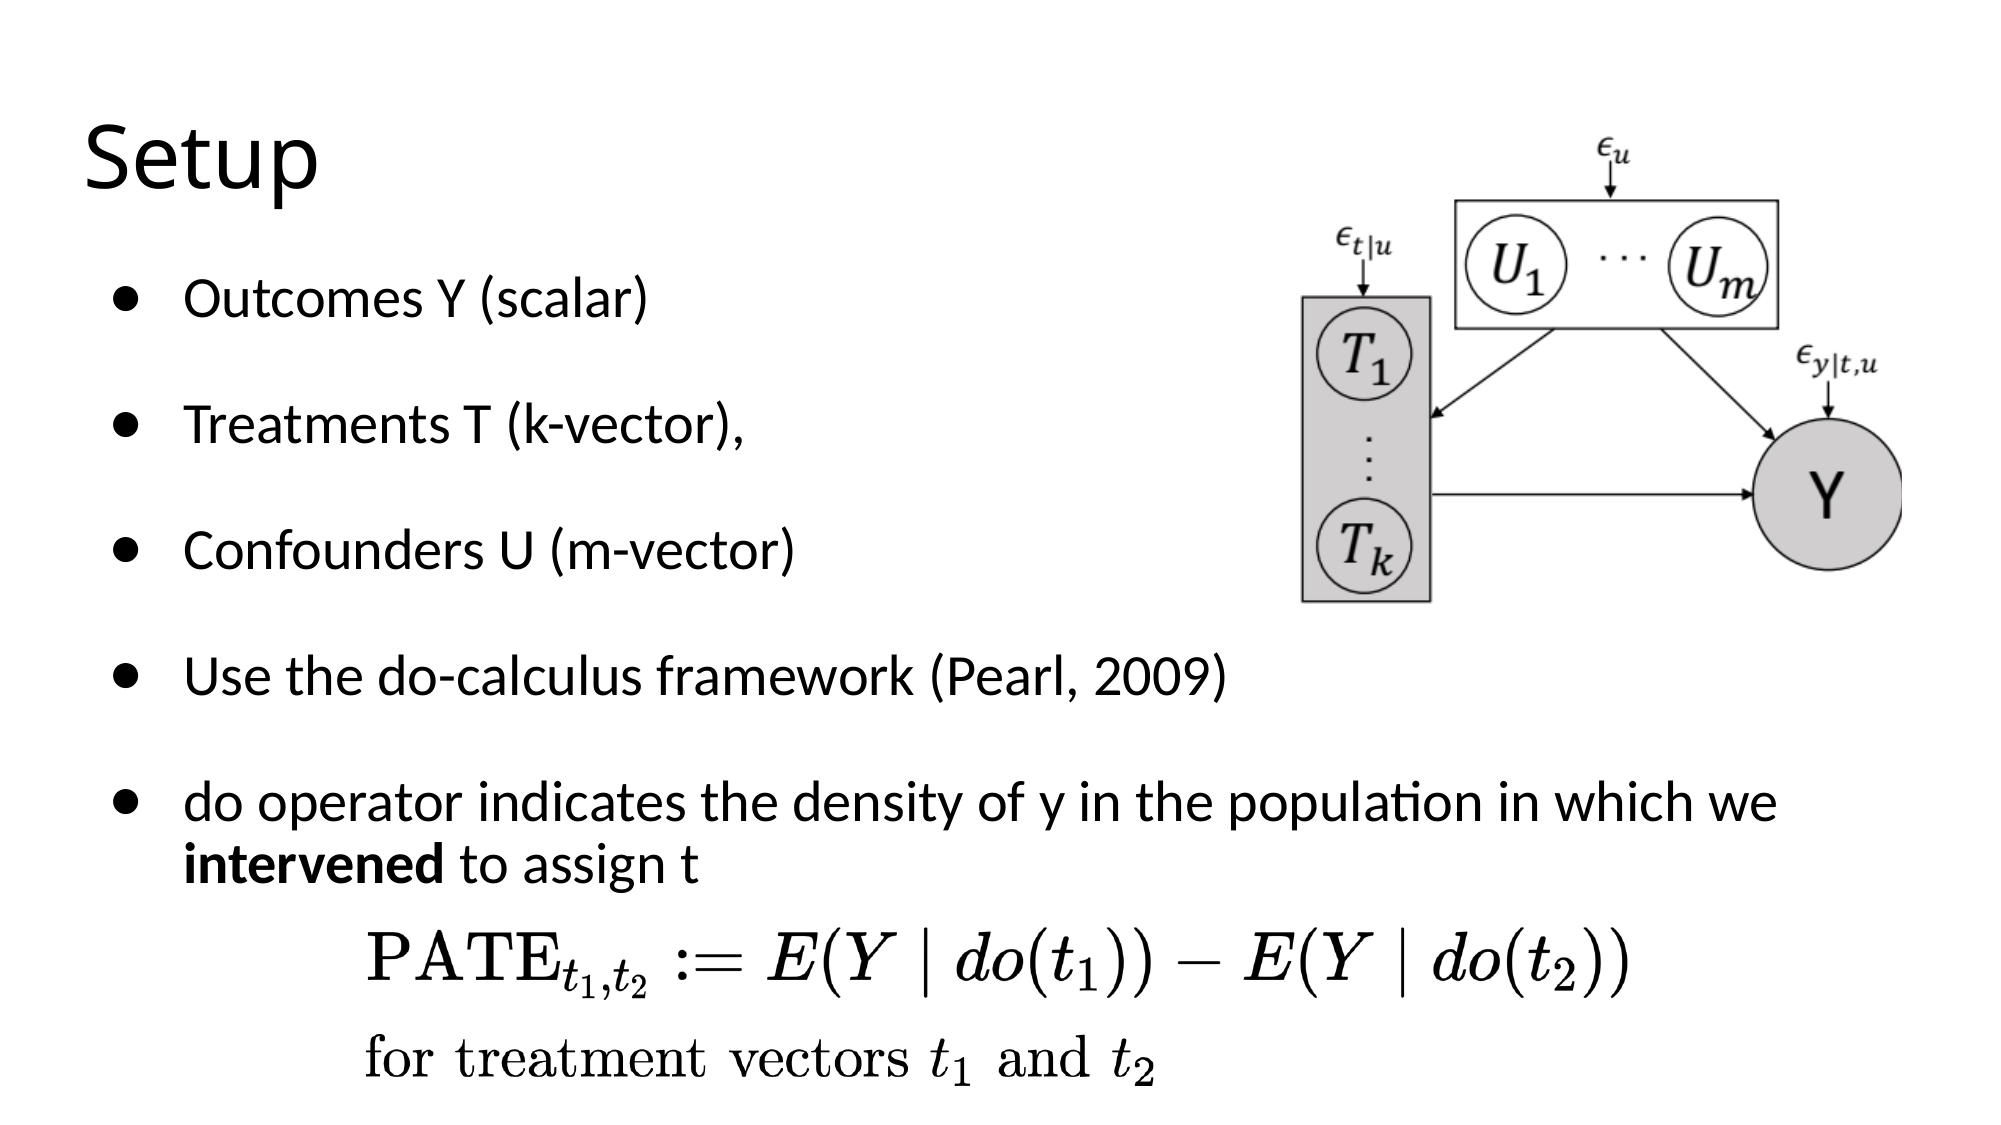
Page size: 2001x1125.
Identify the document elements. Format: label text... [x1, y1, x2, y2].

title Setup [68, 97, 1932, 223]
picture [366, 916, 1634, 1000]
picture [1285, 118, 1902, 604]
list Outcomes Y (scalar) Treatments T (k-vector), Confounders U (m-vector) Use the do-calculus framework (Pearl, 2009) do operator indicates the density of y in the population in which we intervened to assign t [68, 252, 1932, 1000]
picture [366, 1032, 1154, 1087]
